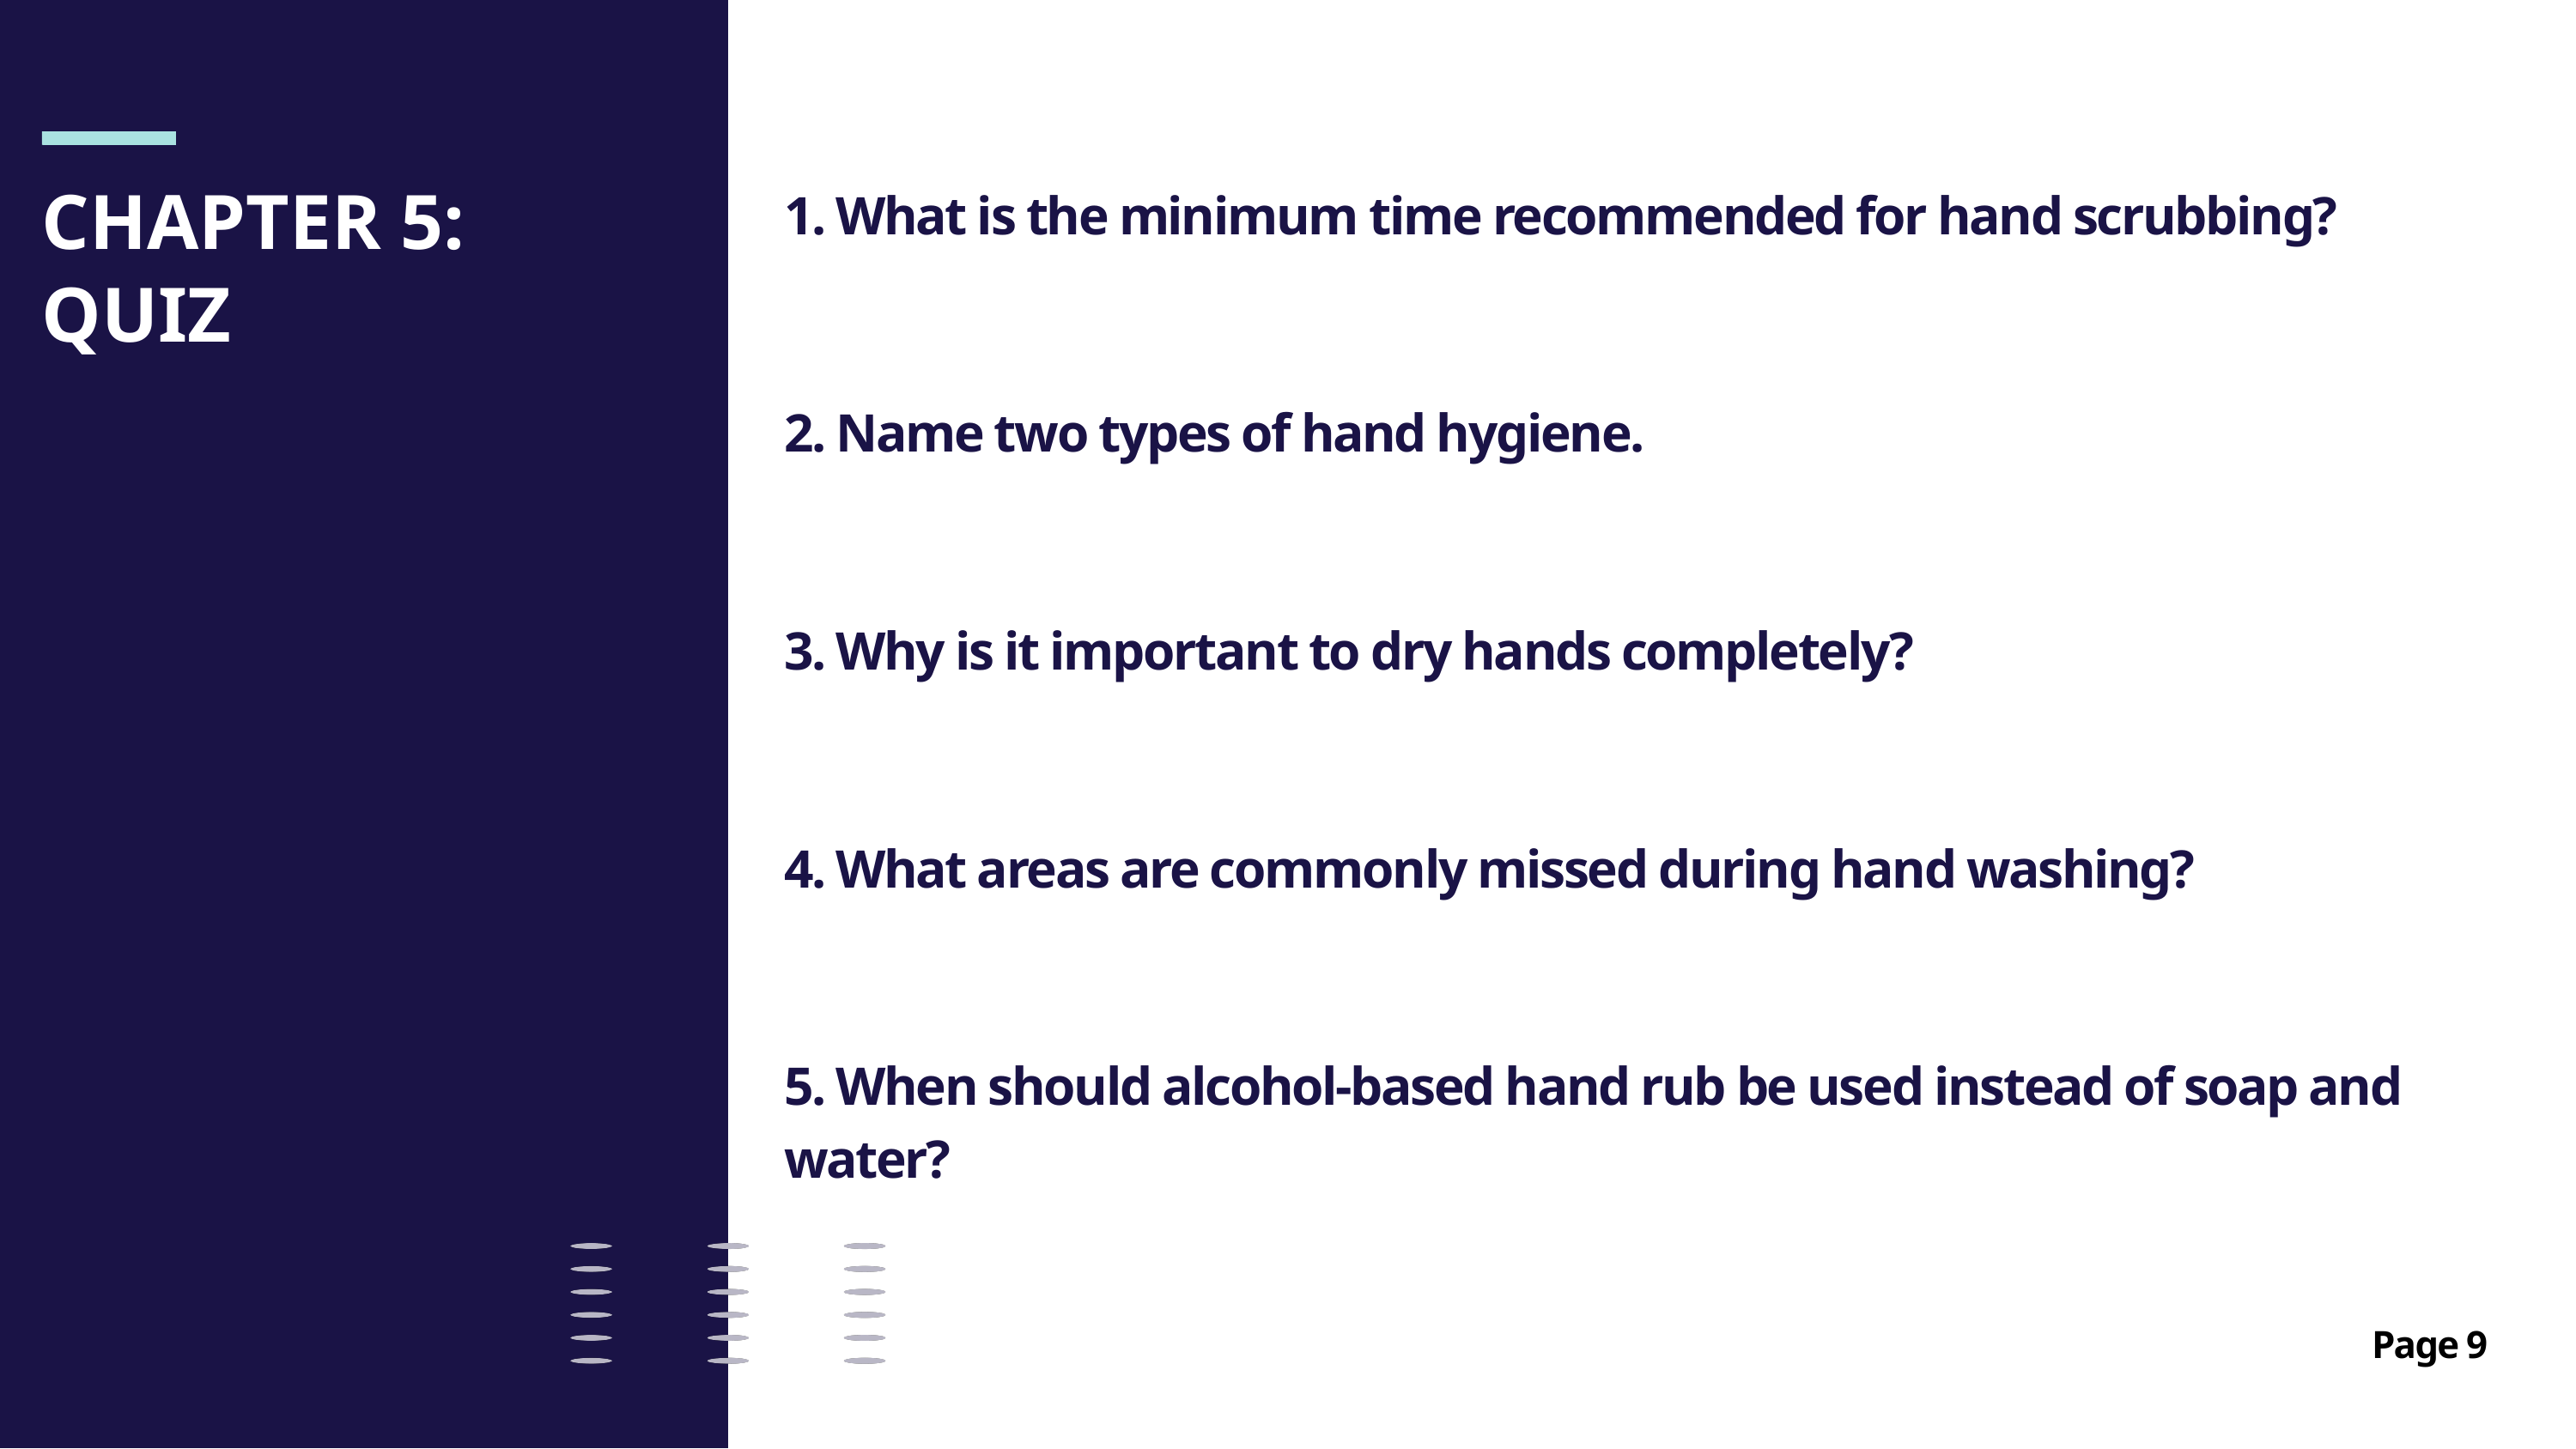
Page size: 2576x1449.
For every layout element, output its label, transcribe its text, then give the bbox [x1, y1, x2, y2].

text_box CHAPTER 5: QUIZ [732, 171, 914, 358]
text_box 1. What is the minimum time recommended for hand scrubbing? 2. Name two types of hand hygiene. 3. Why is it important to dry hands completely? 4. What areas are commonly missed during hand washing? 5. When should alcohol-based hand rub be used instead of soap and water? [784, 172, 2576, 1189]
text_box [0, 0, 729, 1449]
text_box [732, 1243, 887, 1364]
text_box Page 9 [2368, 1313, 2491, 1367]
